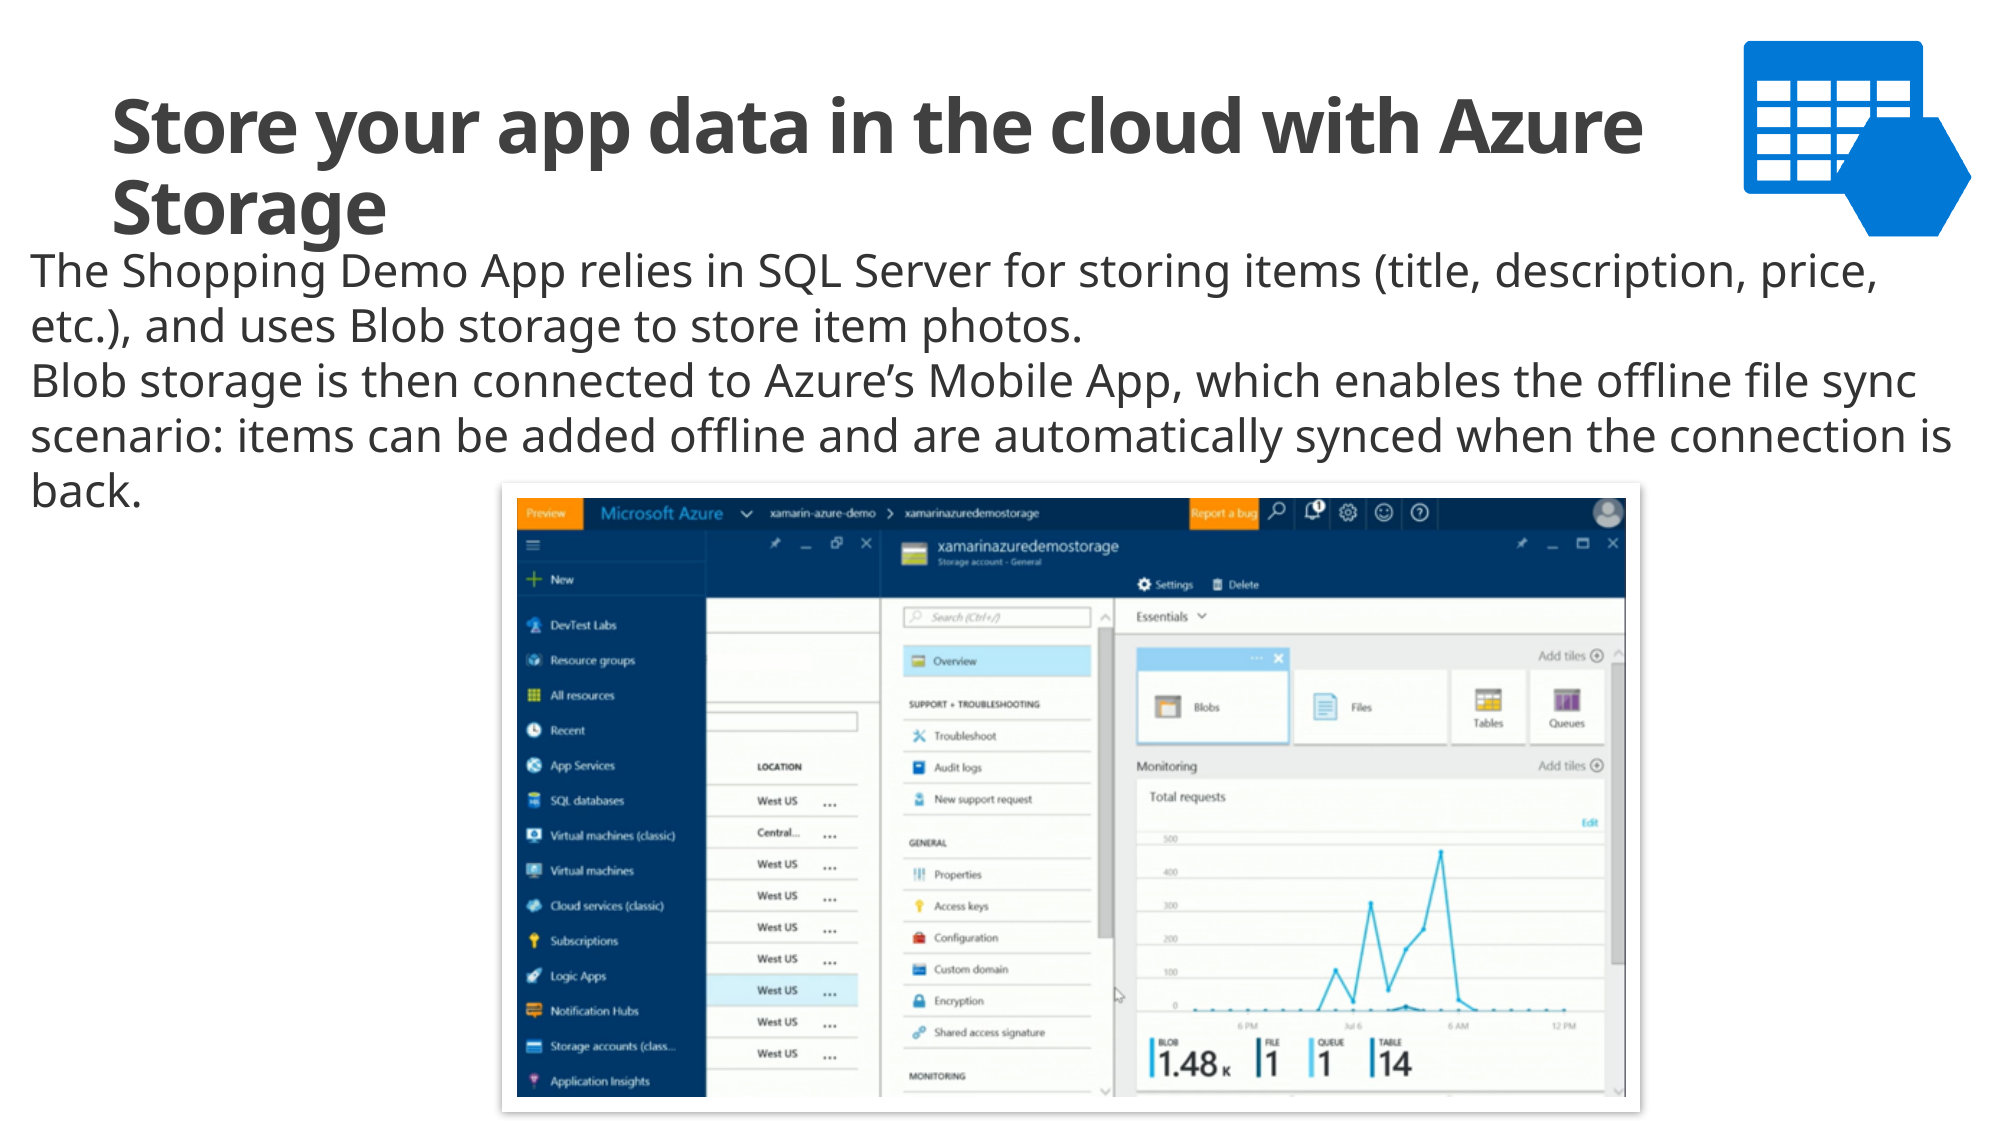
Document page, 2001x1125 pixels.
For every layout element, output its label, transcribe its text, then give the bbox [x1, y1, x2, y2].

text_box The Shopping Demo App relies in SQL Server for storing items (title, description, price, etc.), and uses Blob storage to store item photos. Blob storage is then connected to Azure’s Mobile App, which enables the offline file sync scenario: items can be added offline and are automatically synced when the connection is back. [15, 234, 2000, 525]
picture [516, 497, 1626, 1098]
text_box Store your app data in the cloud with Azure Storage [87, 73, 1674, 209]
picture [1743, 24, 1972, 253]
